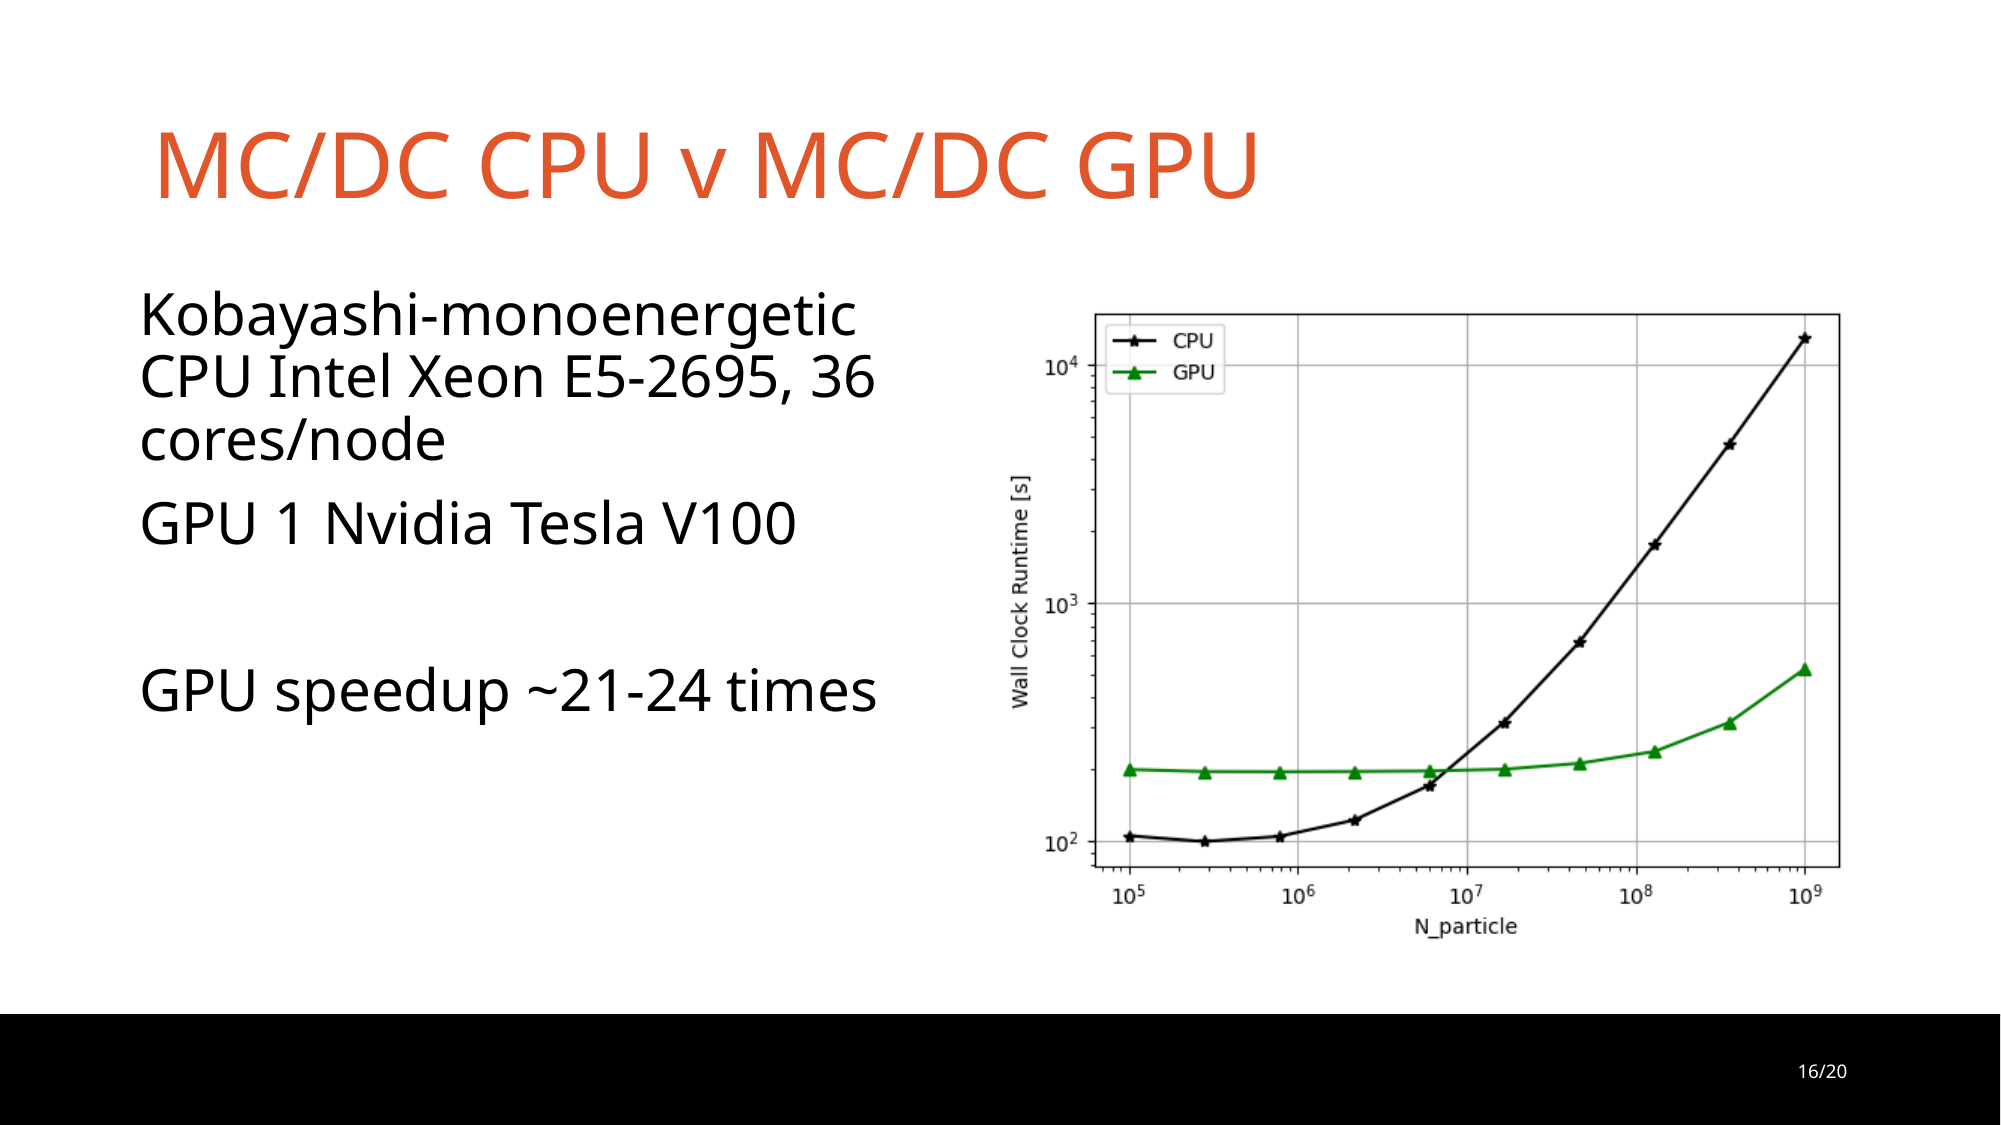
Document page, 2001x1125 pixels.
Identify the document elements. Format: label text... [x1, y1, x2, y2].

slide_number 16 [1412, 1042, 1863, 1103]
picture [975, 227, 1935, 946]
title MC/DC CPU v MC/DC GPU [137, 59, 1709, 278]
list Kobayashi-monoenergetic CPU Intel Xeon E5-2695, 36 cores/node GPU 1 Nvidia Tesla V100 GPU speedup ~21-24 times [124, 277, 947, 946]
